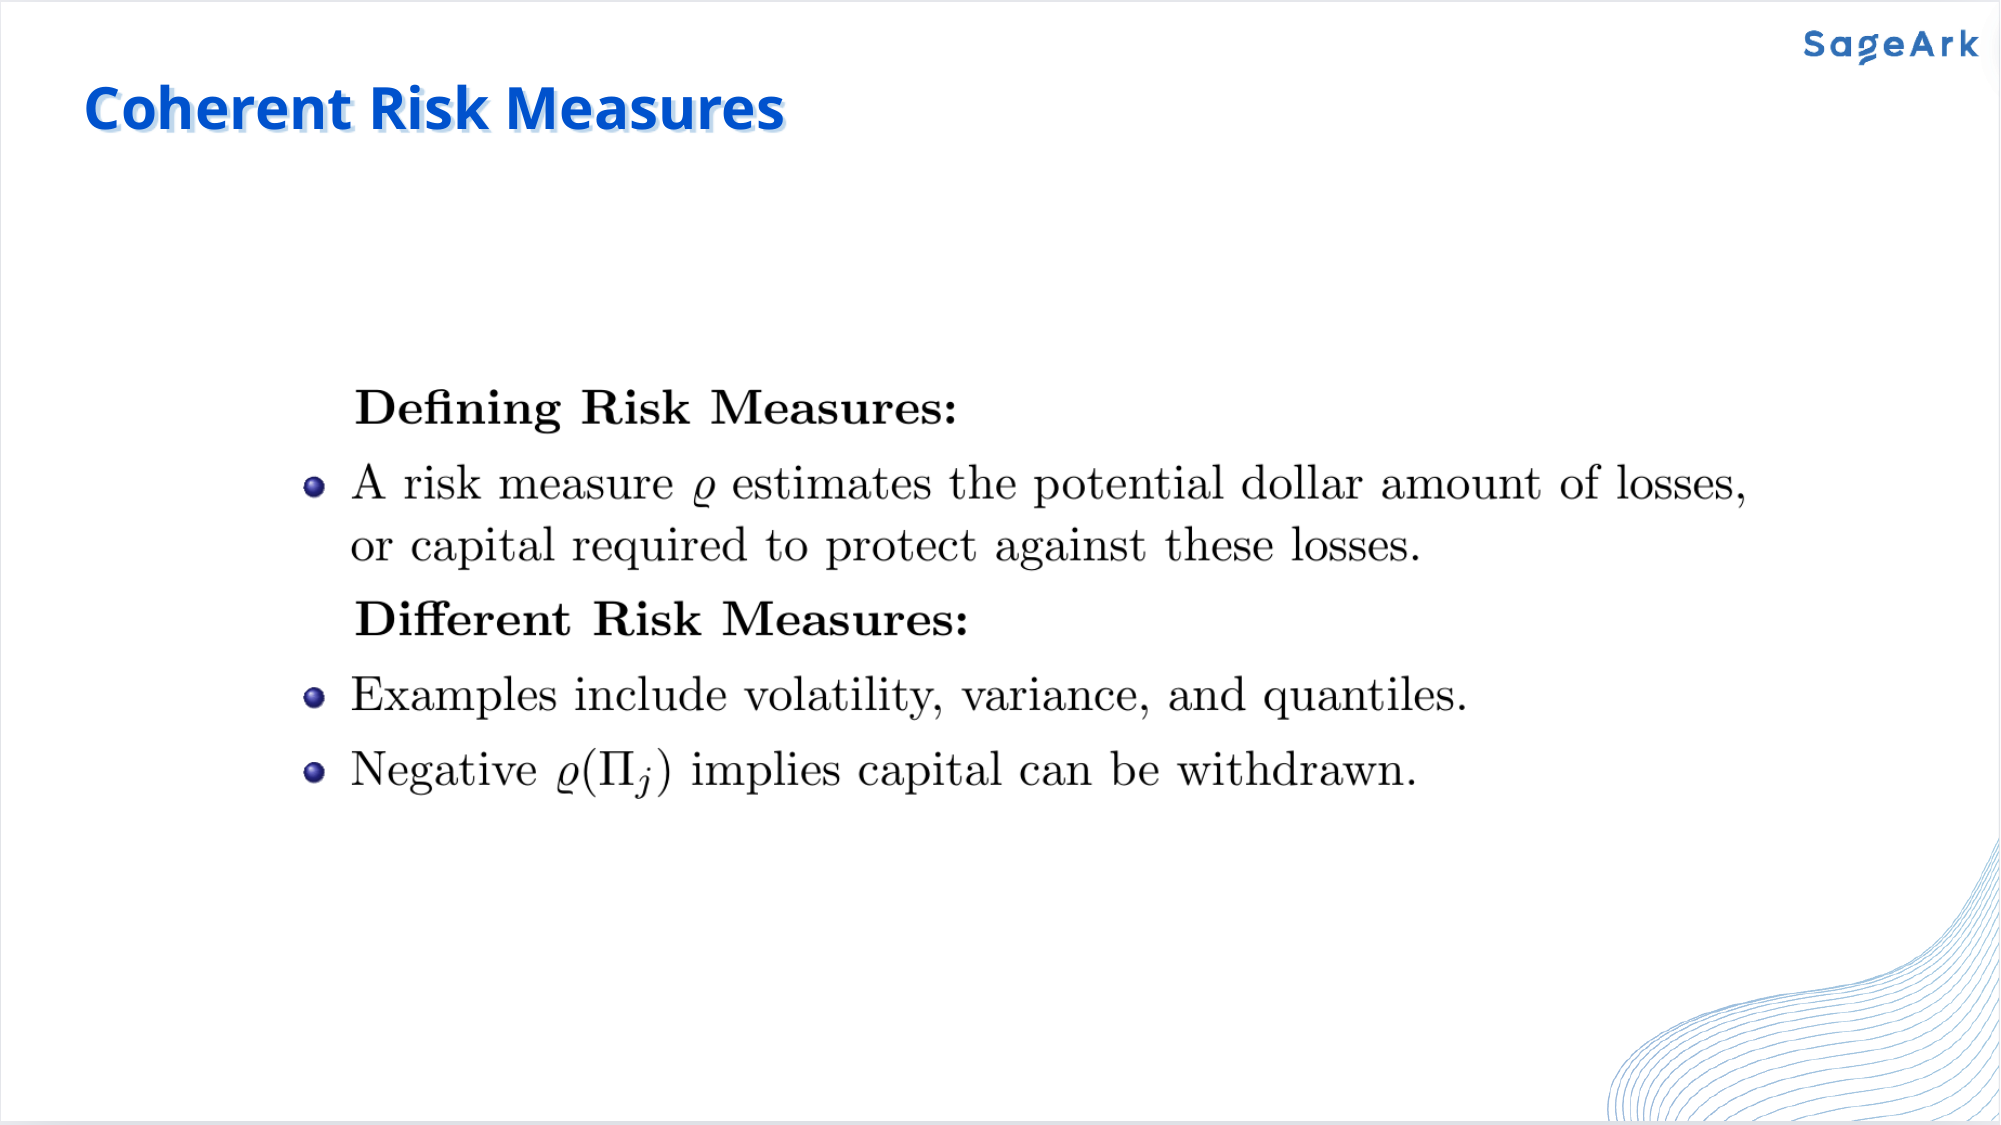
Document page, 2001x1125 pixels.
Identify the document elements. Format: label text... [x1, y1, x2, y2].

title Coherent Risk Measures [68, 51, 1794, 170]
picture [0, 0, 2001, 1125]
